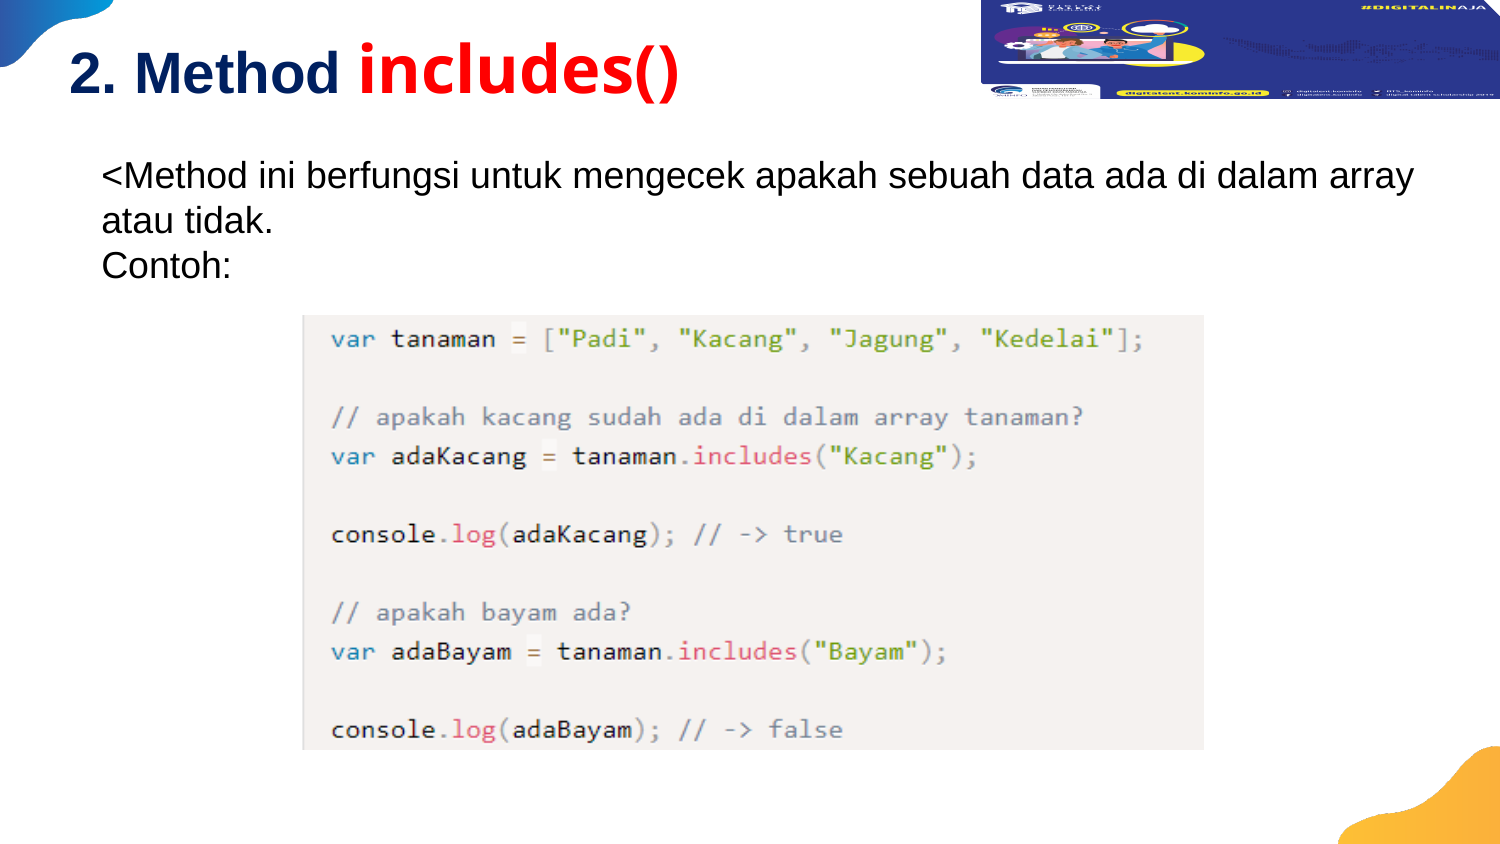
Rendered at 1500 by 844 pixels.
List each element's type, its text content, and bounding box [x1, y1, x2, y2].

picture [296, 315, 1204, 750]
picture [980, 0, 1500, 100]
text_box 2. Method includes() [54, 19, 982, 115]
picture [1335, 738, 1500, 844]
text_box <Method ini berfungsi untuk mengecek apakah sebuah data ada di dalam array atau tidak. Contoh: [54, 143, 1443, 744]
picture [0, 0, 115, 73]
